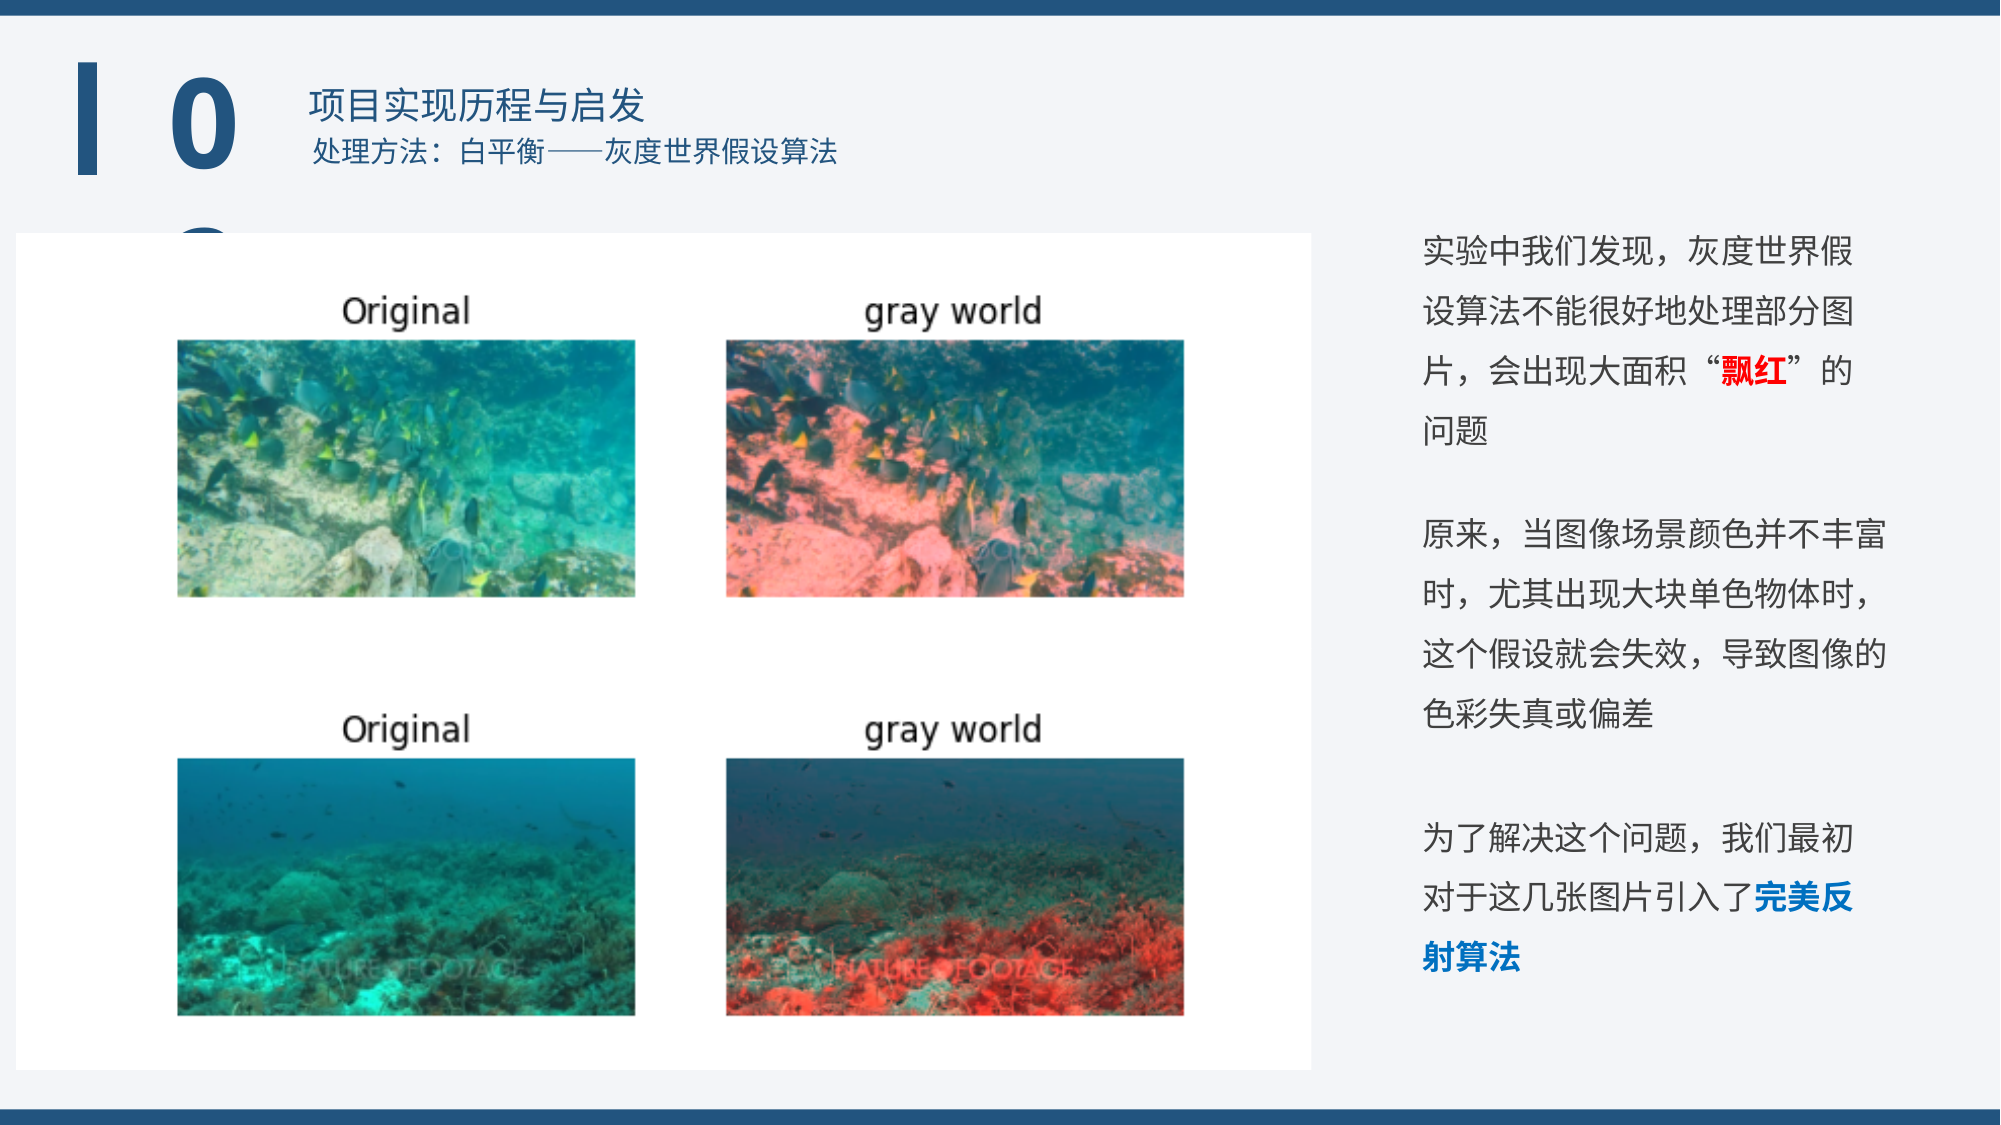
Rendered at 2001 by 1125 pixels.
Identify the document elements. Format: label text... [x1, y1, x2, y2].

text_box [0, 1108, 2000, 1125]
text_box [0, 0, 2000, 17]
text_box 处理方法：白平衡——灰度世界假设算法 [297, 126, 968, 176]
picture [15, 233, 1312, 1070]
text_box 02 [121, 36, 288, 233]
text_box 原来，当图像场景颜色并不丰富时，尤其出现大块单色物体时，这个假设就会失效，导致图像的色彩失真或偏差 [1407, 486, 1905, 741]
text_box 为了解决这个问题，我们最初对于这几张图片引入了完美反射算法 [1407, 789, 1896, 984]
text_box [77, 61, 98, 176]
text_box 实验中我们发现，灰度世界假设算法不能很好地处理部分图片，会出现大面积“飘红”的问题 [1407, 202, 1896, 458]
text_box 项目实现历程与启发 [293, 29, 661, 135]
